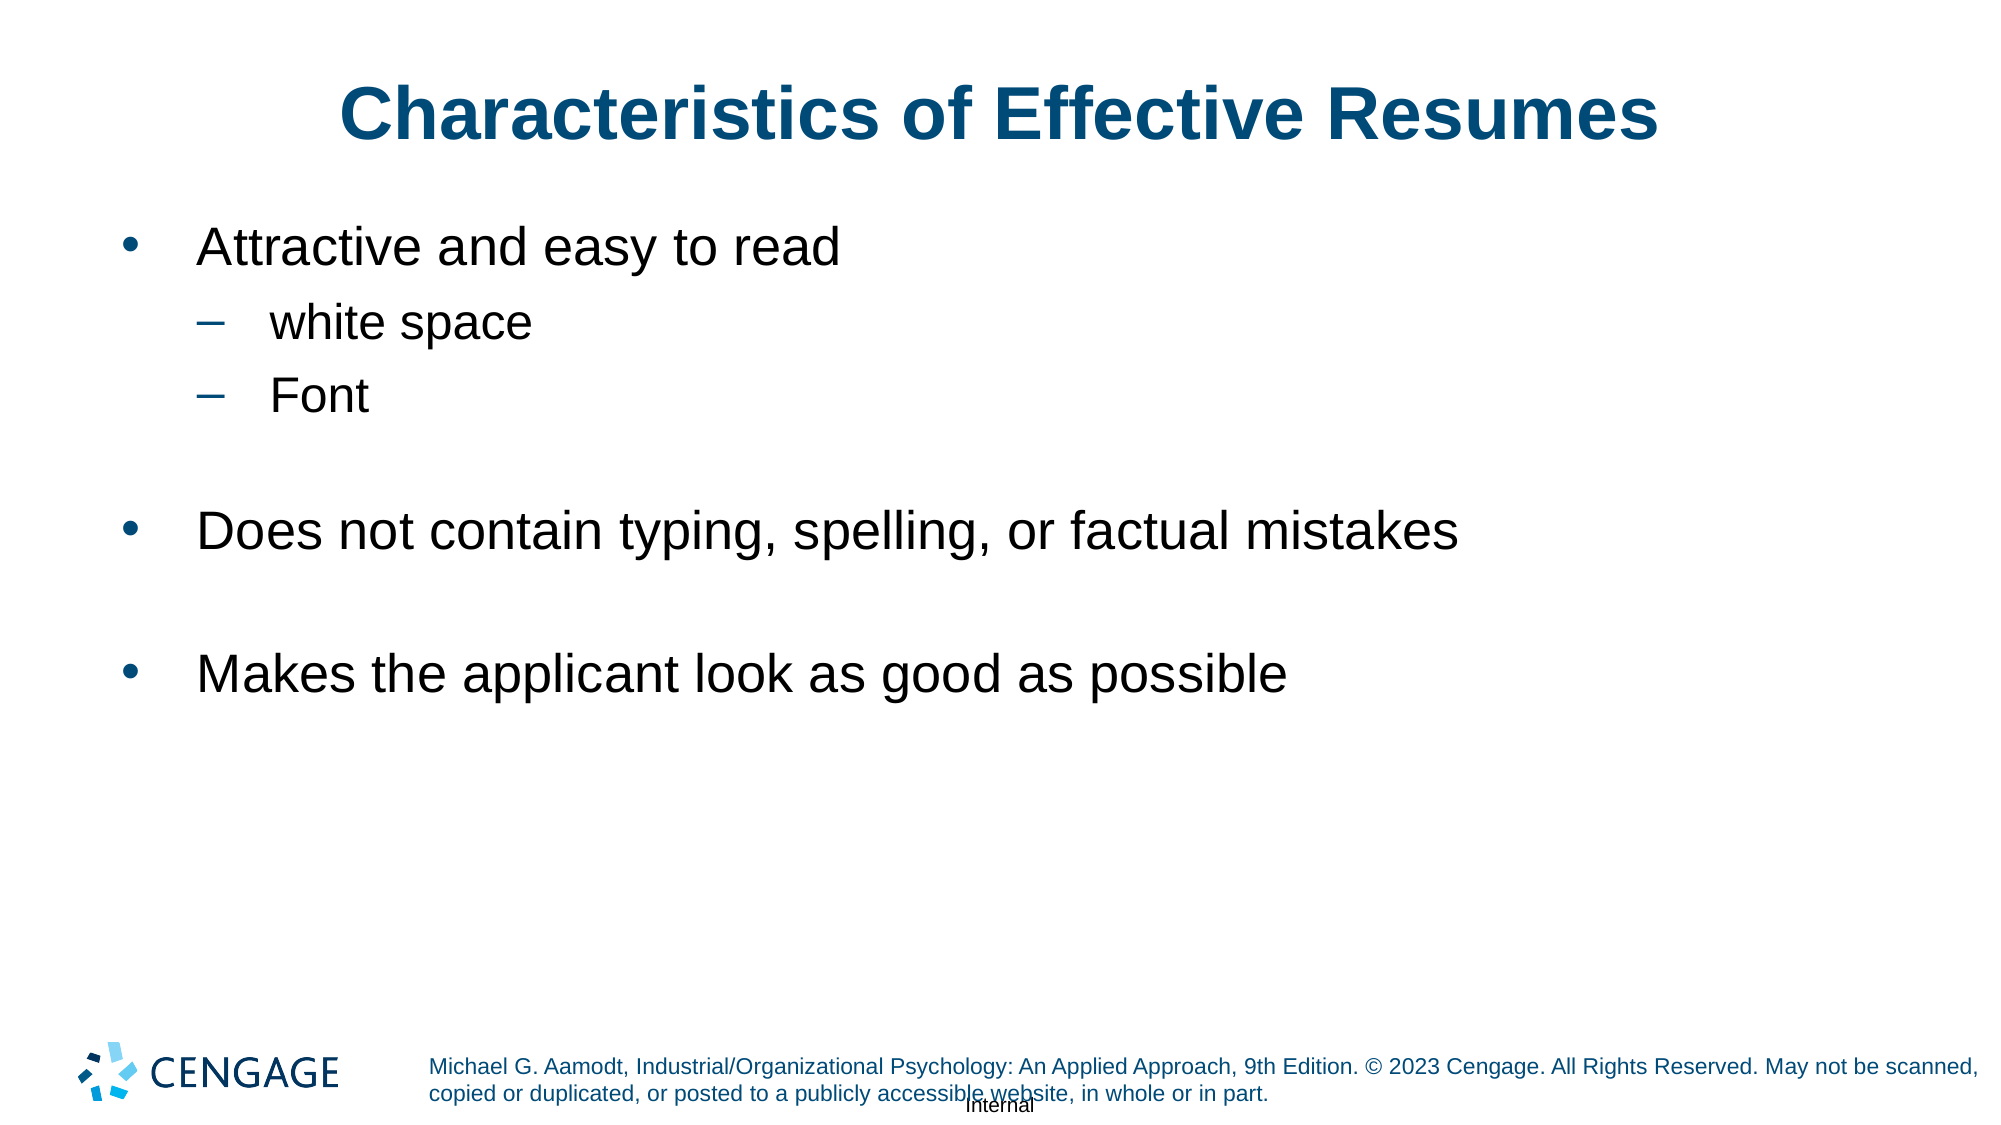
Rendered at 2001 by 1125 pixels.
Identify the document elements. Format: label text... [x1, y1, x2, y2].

title Characteristics of Effective Resumes [137, 34, 1863, 196]
list Attractive and easy to read white space Font Does not contain typing, spelling, or factual mistakes Makes the applicant look as good as possible [121, 211, 1880, 1000]
picture [78, 1042, 338, 1101]
